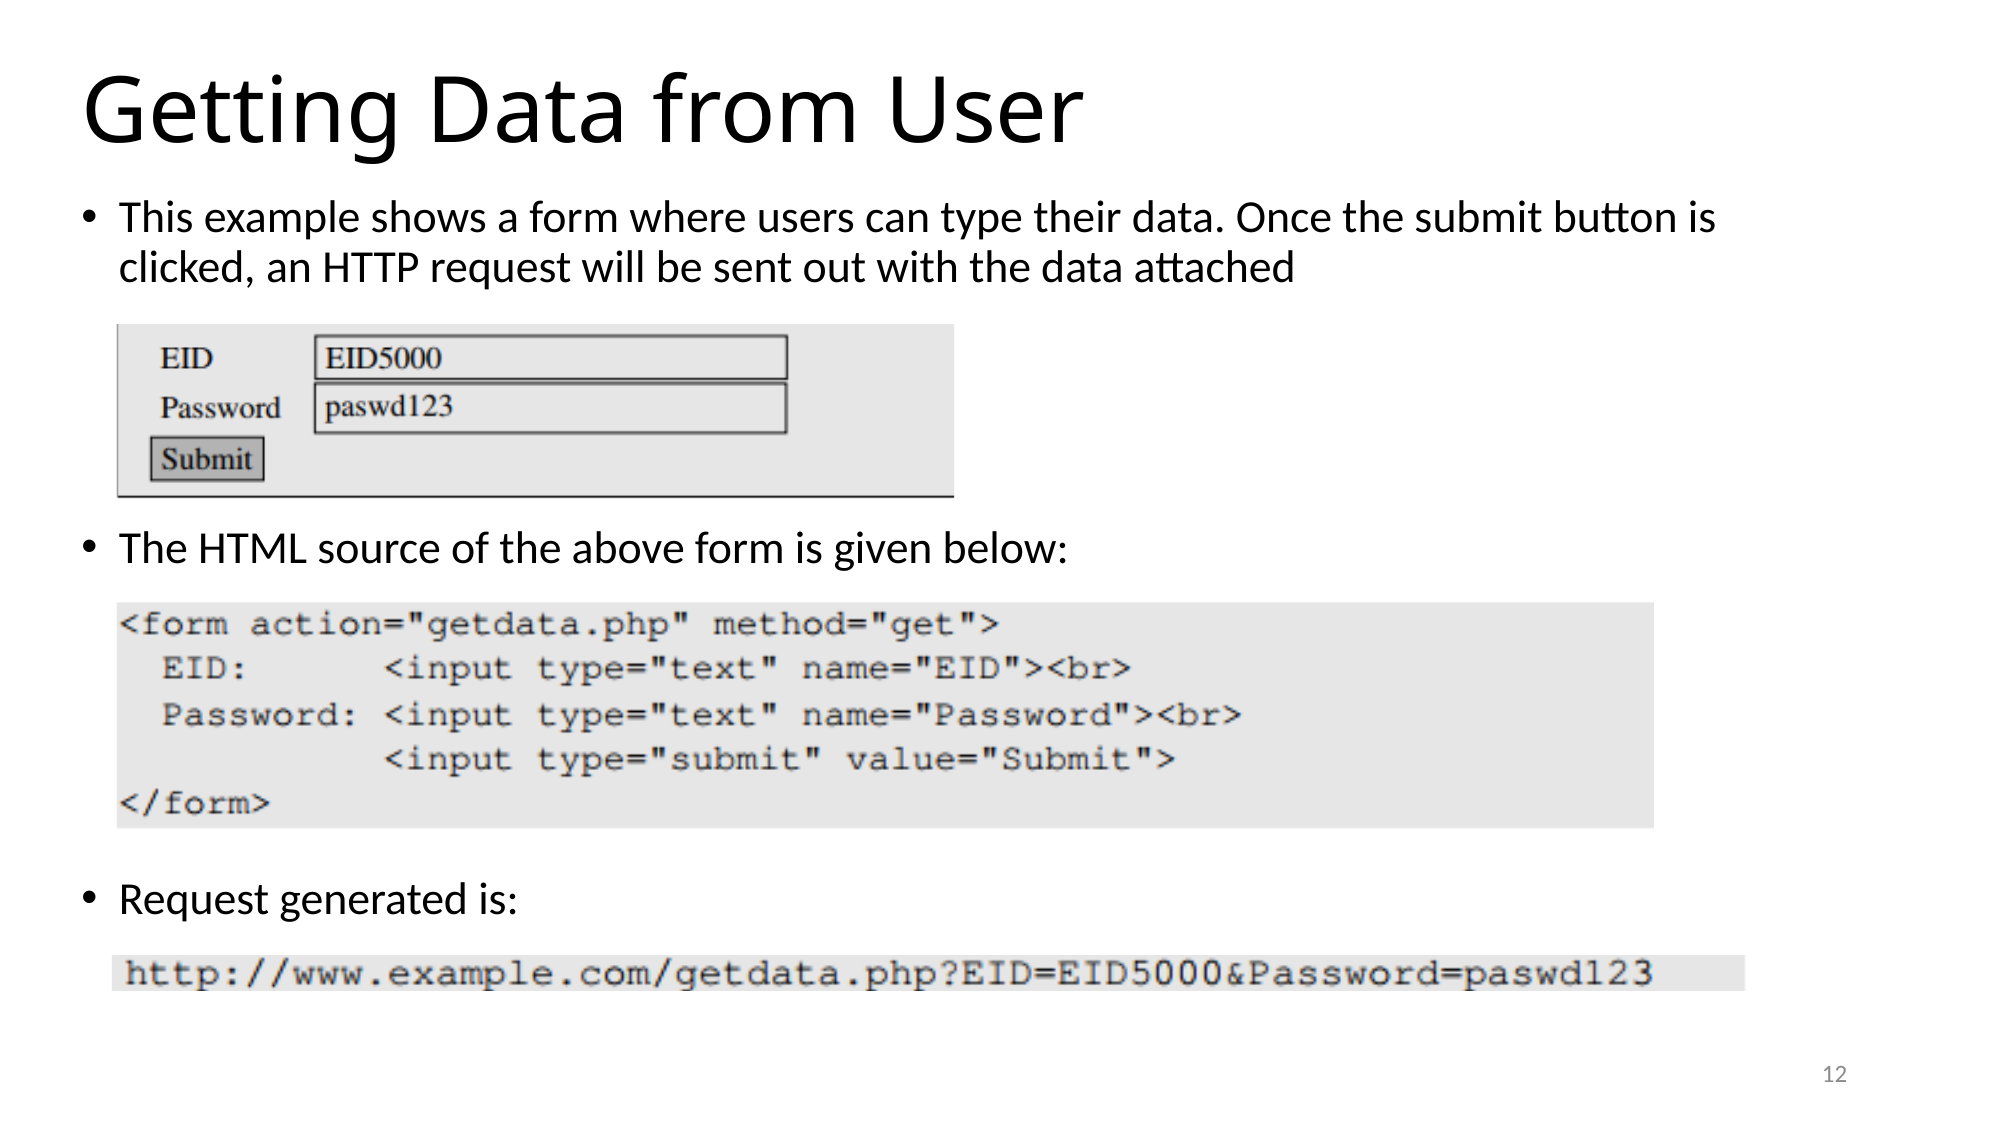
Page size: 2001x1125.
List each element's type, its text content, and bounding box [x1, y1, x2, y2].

picture [116, 602, 1654, 829]
picture [116, 324, 955, 503]
slide_number 12 [1412, 1042, 1863, 1103]
list This example shows a form where users can type their data. Once the submit button is clicked, an HTTP request will be sent out with the data attached The HTML source of the above form is given below: Request generated is: [66, 185, 1863, 1100]
title Getting Data from User [66, 4, 1863, 185]
picture [111, 955, 1759, 991]
